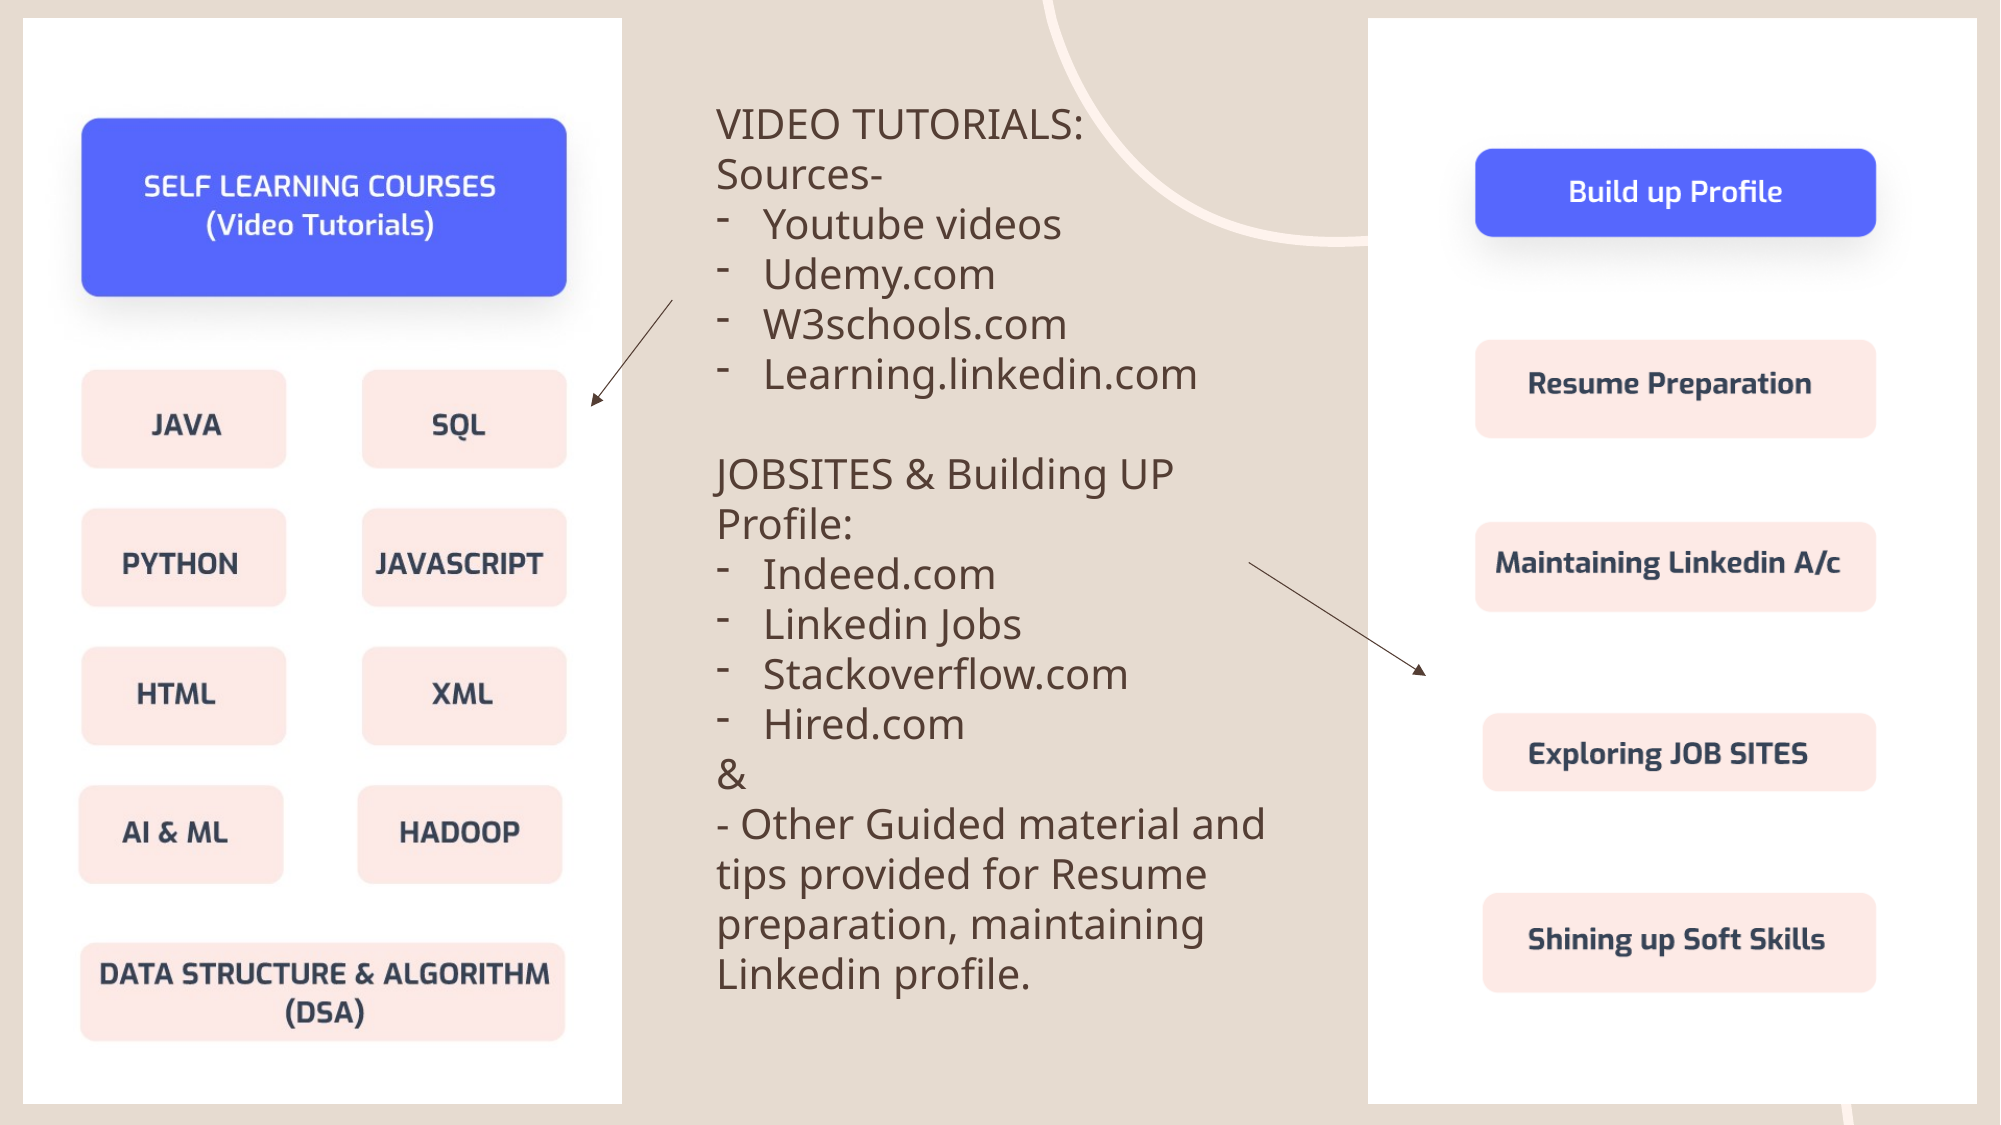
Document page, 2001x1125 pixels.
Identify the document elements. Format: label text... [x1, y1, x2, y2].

picture [1368, 18, 1977, 1104]
picture [23, 18, 622, 1104]
text_box VIDEO TUTORIALS: Sources- Youtube videos Udemy.com W3schools.com Learning.linkedin.com JOBSITES & Building UP Profile: Indeed.com Linkedin Jobs Stackoverflow.com Hired.com & - Other Guided material and tips provided for Resume preparation, maintaining Linkedin profile. [701, 90, 1310, 1006]
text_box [590, 299, 673, 407]
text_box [1248, 562, 1426, 676]
